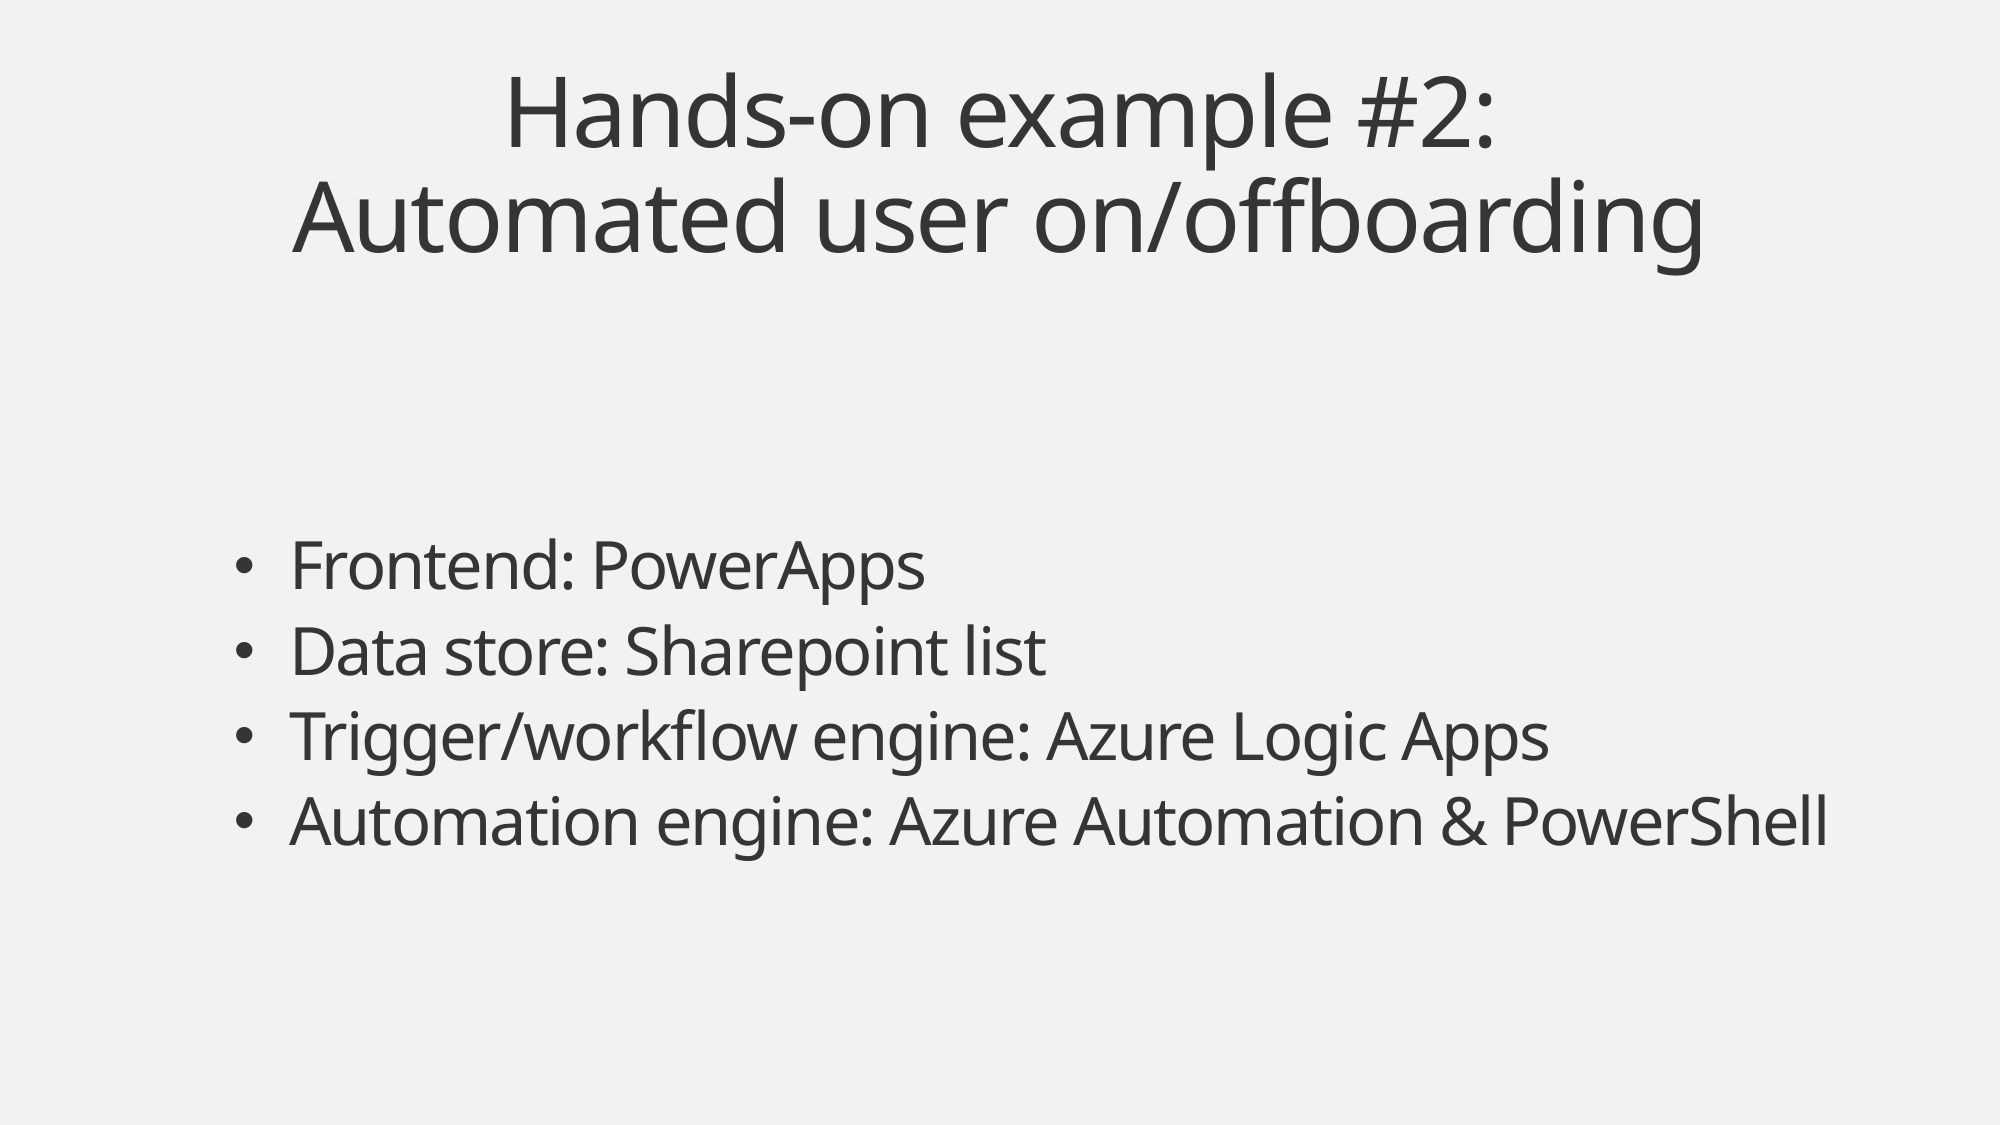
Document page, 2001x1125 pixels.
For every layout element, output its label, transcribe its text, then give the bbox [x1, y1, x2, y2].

list Frontend: PowerApps Data store: Sharepoint list Trigger/workflow engine: Azure Logic Apps Automation engine: Azure Automation & PowerShell [209, 405, 2000, 881]
title Hands-on example #2: Automated user on/offboarding [44, 47, 1957, 196]
